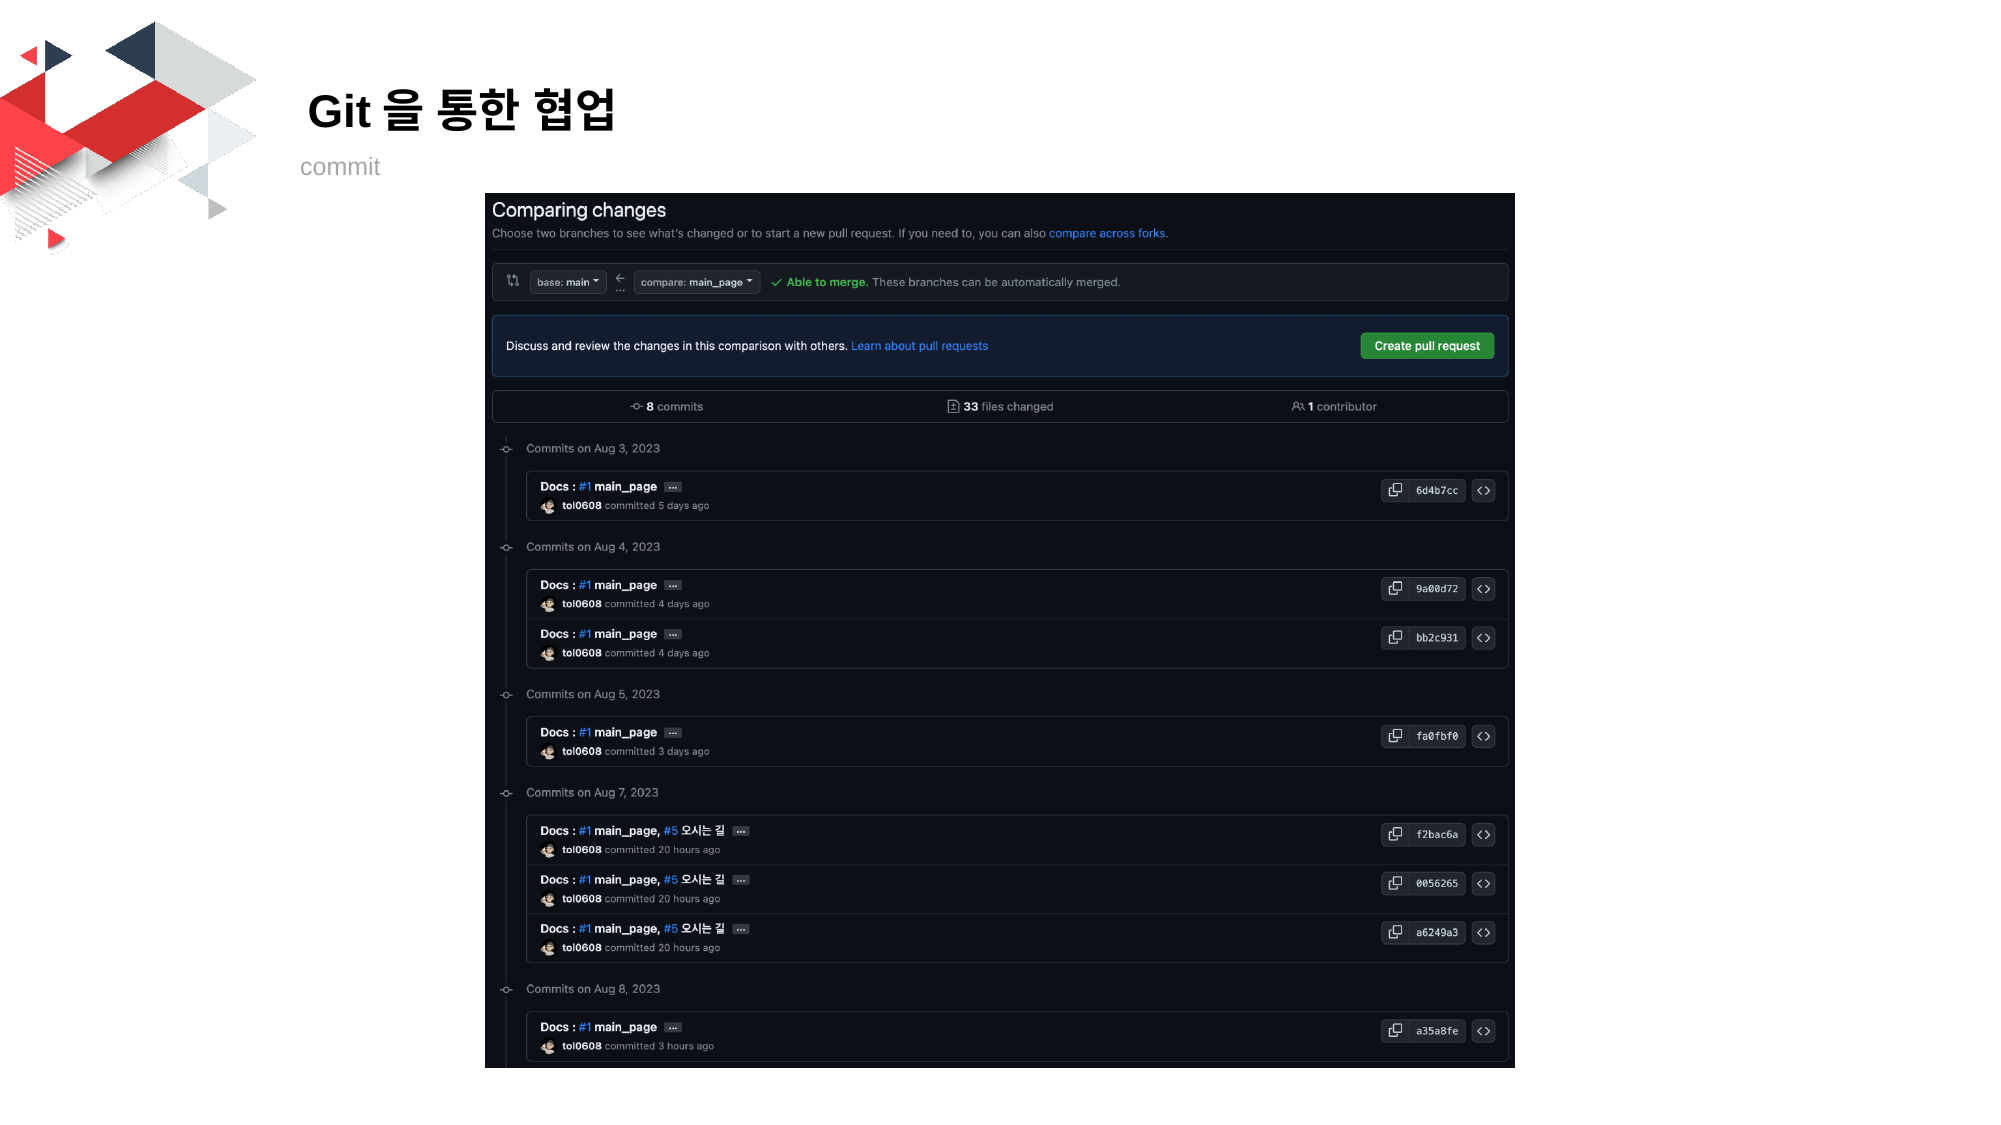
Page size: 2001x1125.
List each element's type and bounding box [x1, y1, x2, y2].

text_box [285, 73, 1116, 189]
picture [485, 193, 1515, 1068]
picture [0, 21, 256, 255]
